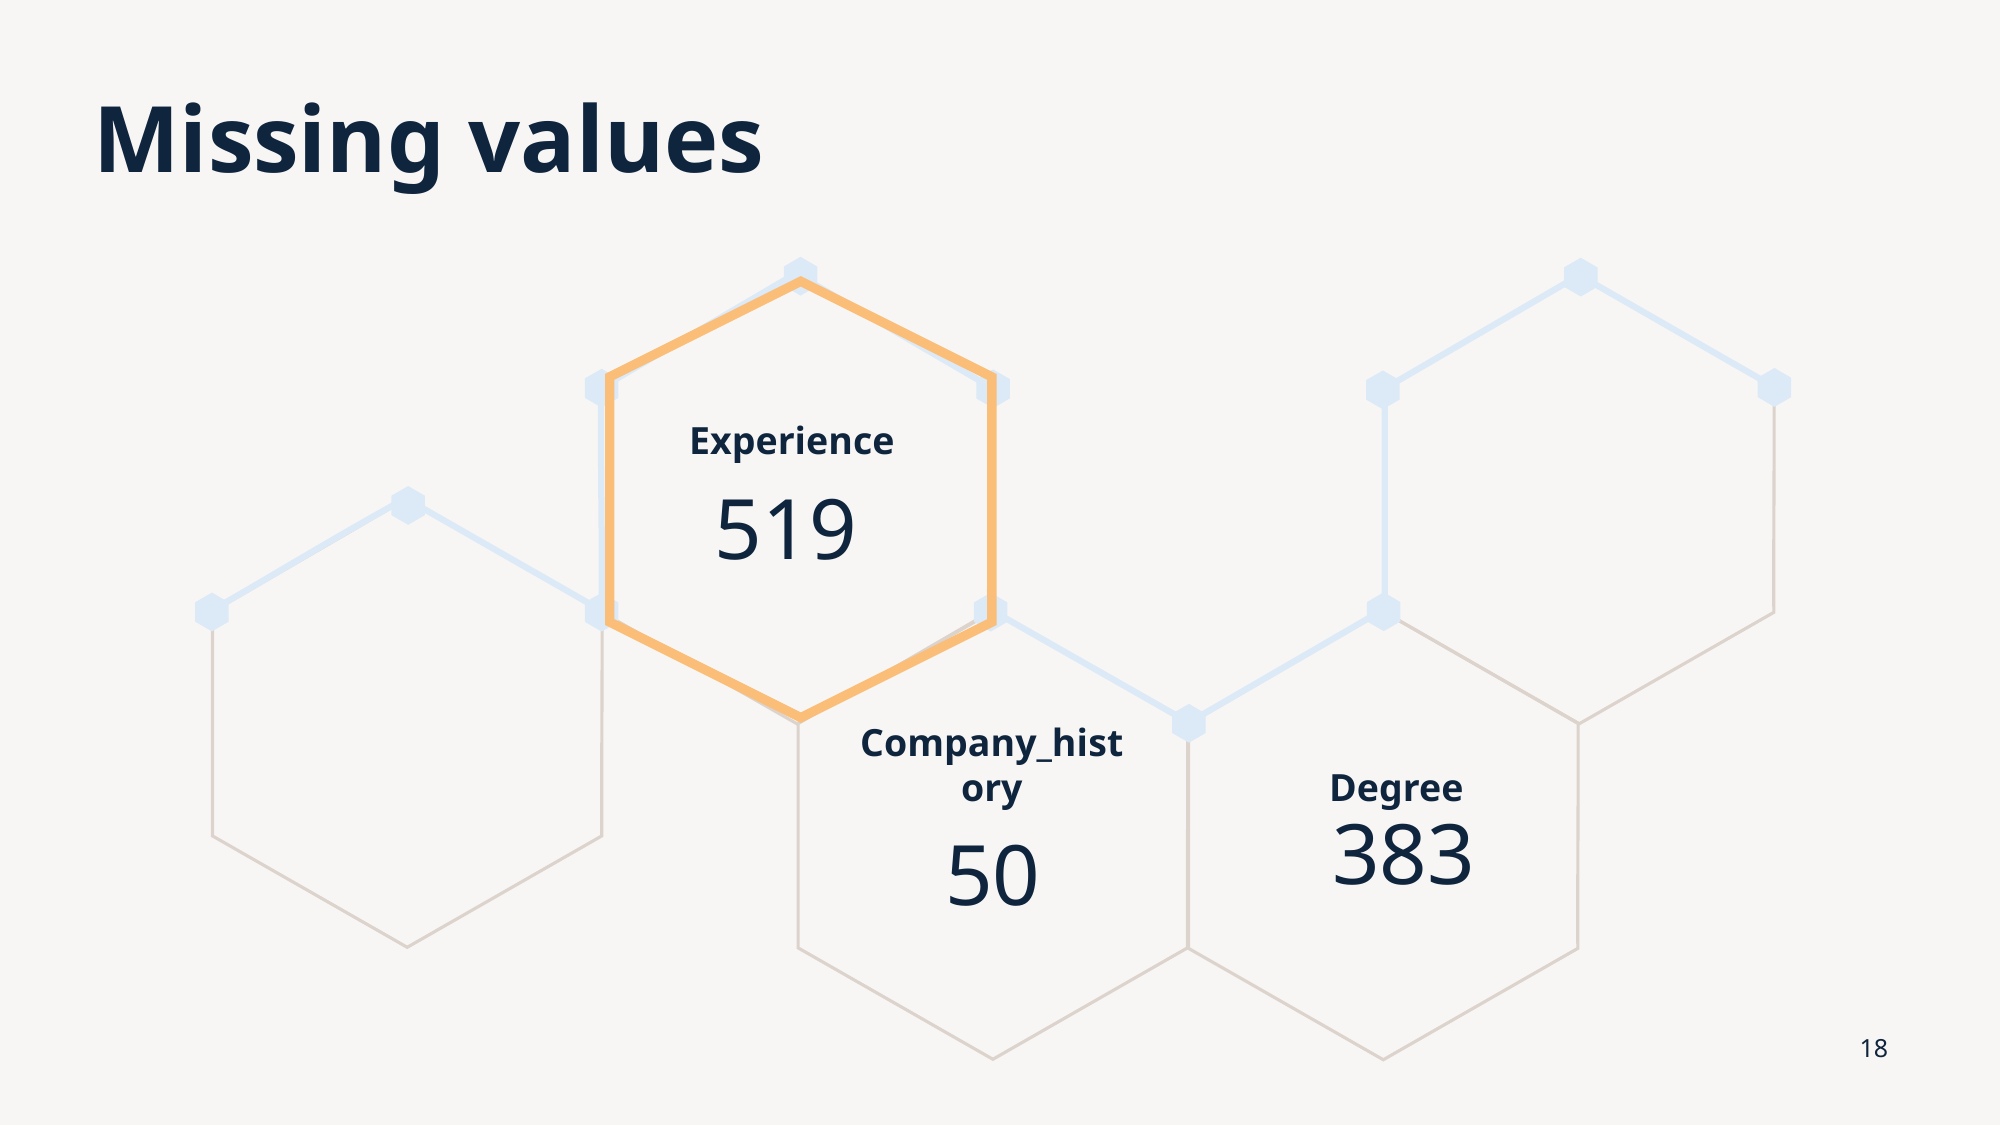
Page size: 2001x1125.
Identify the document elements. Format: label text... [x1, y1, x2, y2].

list Degree [1242, 733, 1551, 817]
list Company_history [837, 733, 1146, 817]
list 383 [1249, 804, 1558, 889]
text_box [608, 280, 993, 719]
title Missing values [78, 86, 1804, 284]
text_box 50​ [930, 815, 1072, 931]
slide_number 18 [1836, 1020, 1912, 1080]
